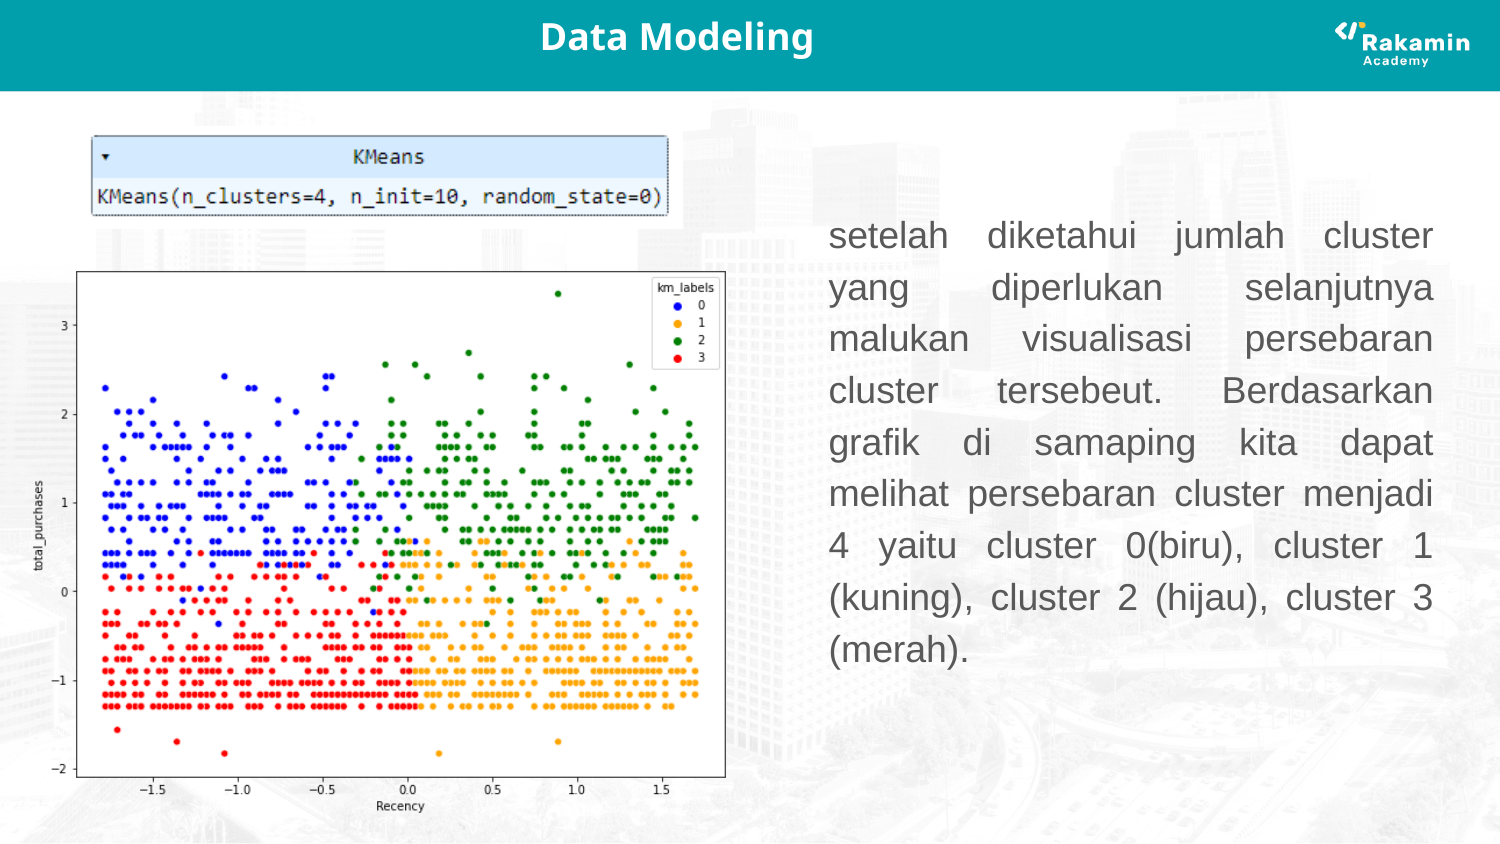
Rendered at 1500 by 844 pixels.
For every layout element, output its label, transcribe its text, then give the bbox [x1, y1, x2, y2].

title Data Modeling [51, 0, 1304, 92]
picture [0, 0, 1500, 844]
list setelah diketahui jumlah cluster yang diperlukan selanjutnya malukan visualisasi persebaran cluster tersebeut. Berdasarkan grafik di samaping kita dapat melihat persebaran cluster menjadi 4 yaitu cluster 0(biru), cluster 1 (kuning), cluster 2 (hijau), cluster 3 (merah). [794, 189, 1449, 750]
